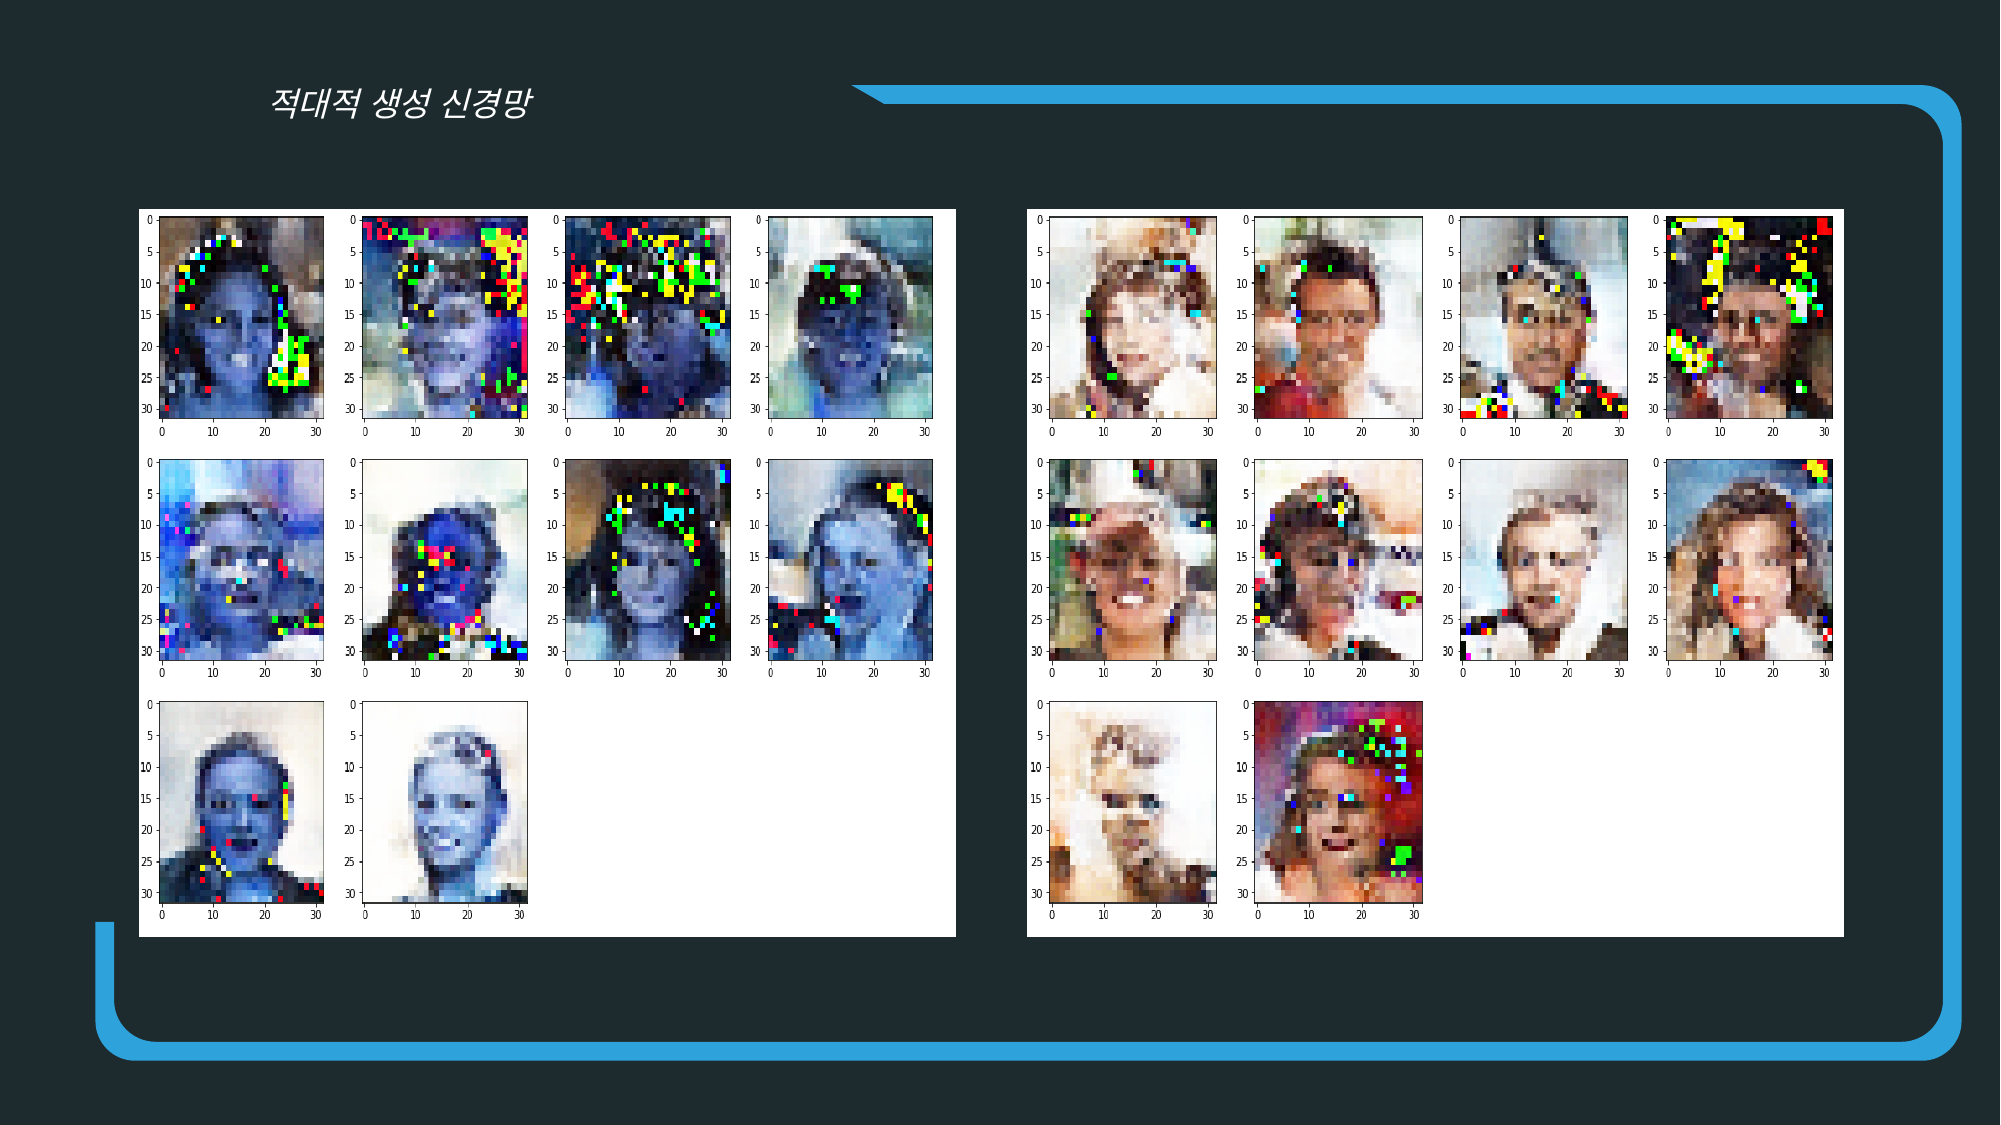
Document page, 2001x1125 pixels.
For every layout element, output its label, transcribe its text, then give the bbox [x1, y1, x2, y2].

picture [139, 209, 956, 937]
text_box [94, 84, 1963, 1062]
picture [1027, 209, 1844, 937]
text_box 적대적 생성 신경망 [83, 56, 715, 131]
